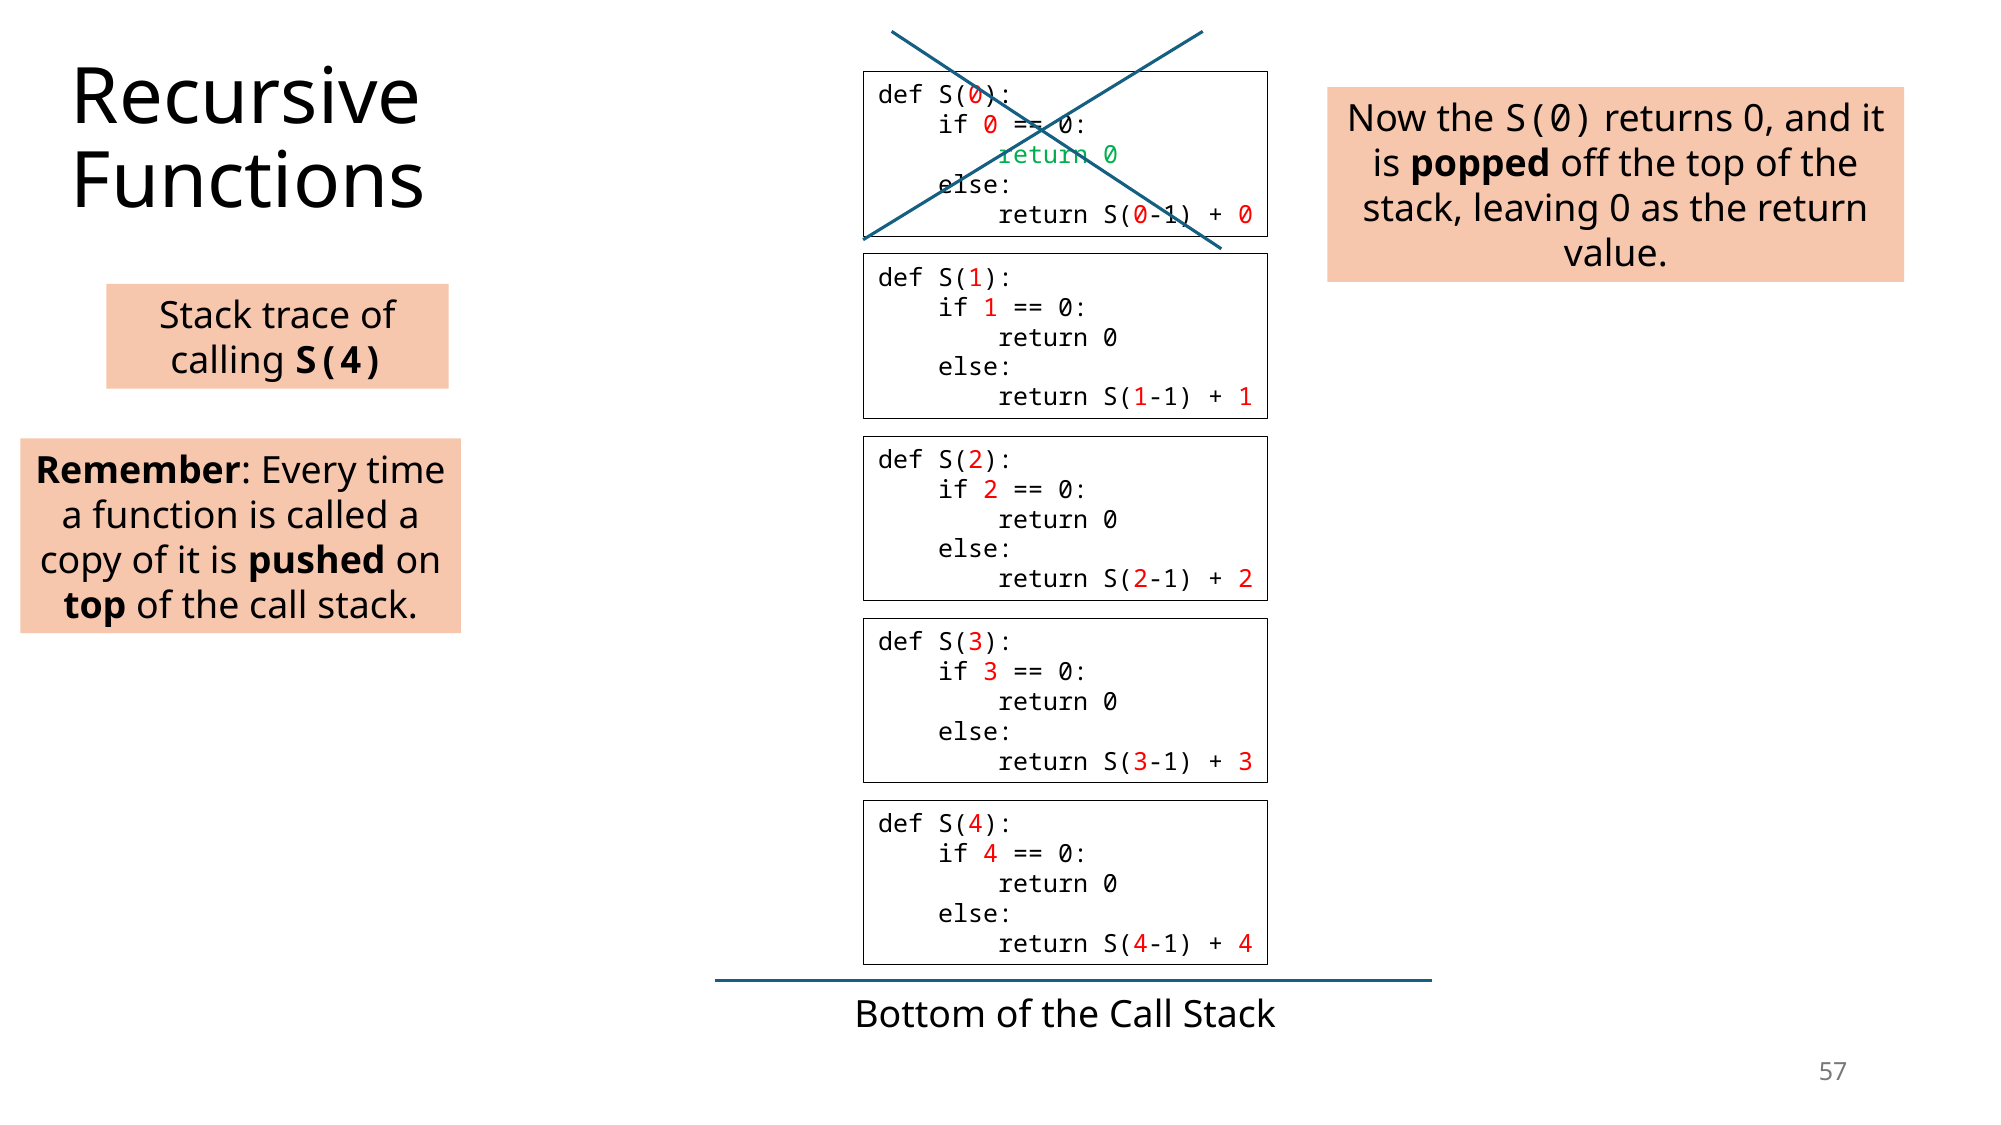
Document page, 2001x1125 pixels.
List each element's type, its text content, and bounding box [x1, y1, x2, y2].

text_box def S(4): if 4 == 0: return 0 else: return S(4-1) + 4 [863, 800, 1268, 965]
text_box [862, 30, 1222, 250]
title Recursive Functions [55, 31, 462, 249]
text_box def S(2): if 2 == 0: return 0 else: return S(2-1) + 2 [863, 435, 1268, 601]
text_box def S(3): if 3 == 0: return 0 else: return S(3-1) + 3 [863, 617, 1268, 783]
text_box def S(1): if 1 == 0: return 0 else: return S(1-1) + 1 [863, 253, 1268, 419]
text_box Remember: Every time a function is called a copy of it is pushed on top of the call stack. [20, 438, 461, 634]
text_box Now the S(0) returns 0, and it is popped off the top of the stack, leaving 0 as the return value. [1327, 87, 1905, 282]
text_box Stack trace of calling S(4) [106, 283, 449, 389]
text_box def S(0): if 0 == 0: return 0 else: return S(0-1) + 0 [1222, 71, 1268, 236]
text_box Bottom of the Call Stack [839, 982, 1292, 1042]
slide_number 57 [1412, 1042, 1863, 1103]
